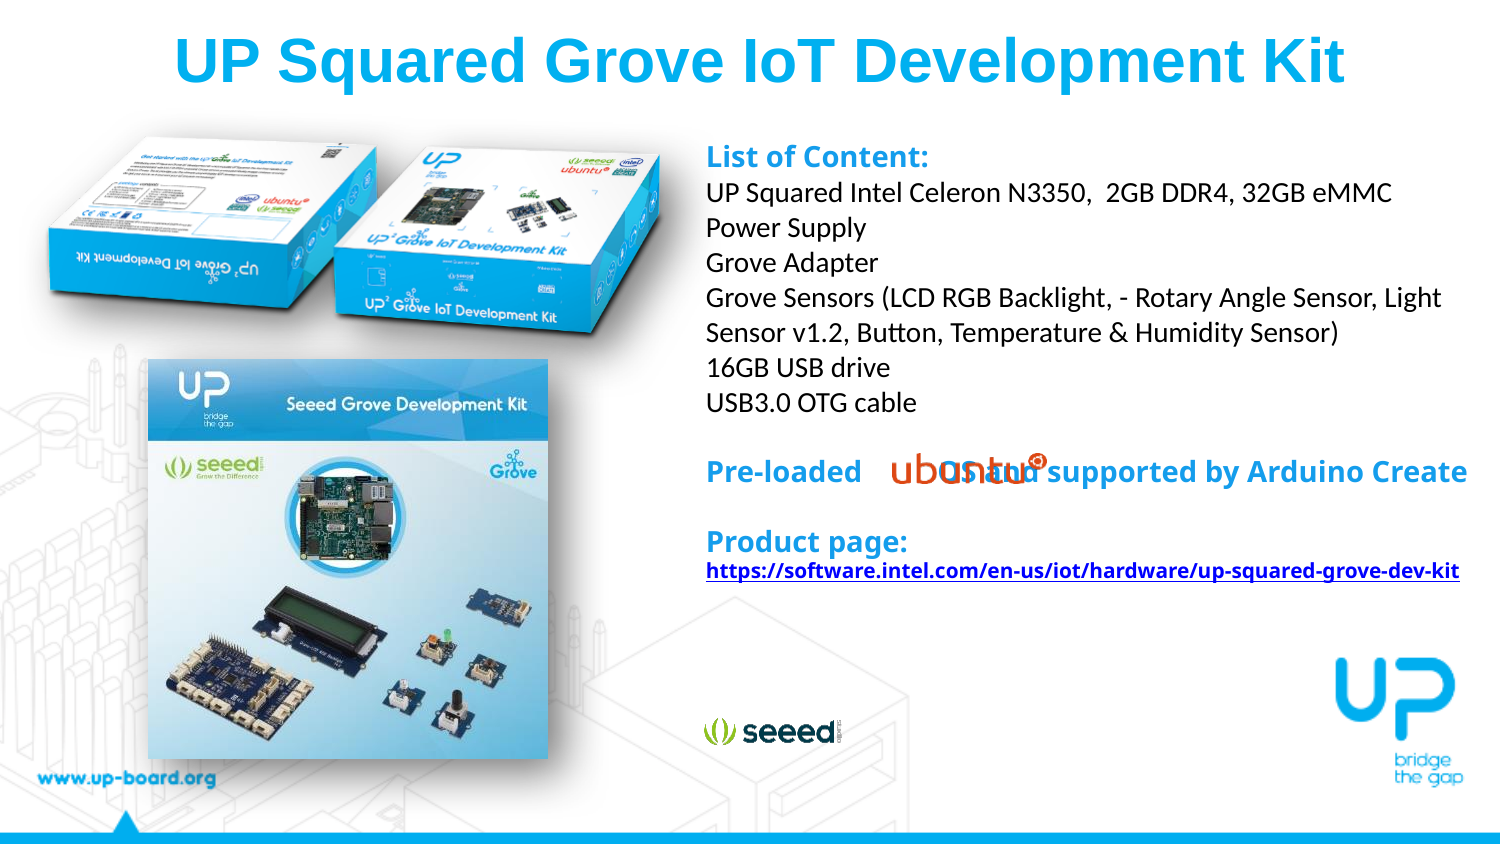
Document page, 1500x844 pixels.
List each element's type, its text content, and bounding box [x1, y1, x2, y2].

text_box UP Squared Grove IoT Development Kit [85, 12, 1436, 111]
text_box List of Content: UP Squared Intel Celeron N3350, 2GB DDR4, 32GB eMMC Power Supply Grove Adapter Grove Sensors (LCD RGB Backlight, - Rotary Angle Sensor, Light Sensor v1.2, Button, Temperature & Humidity Sensor) 16GB USB drive USB3.0 OTG cable Pre-loaded OS and supported by Arduino Create Product page: https://software.intel.com/en-us/iot/hardware/up-squared-grove-dev-kit [691, 131, 1500, 629]
picture [0, 0, 1500, 832]
picture [892, 453, 1048, 484]
